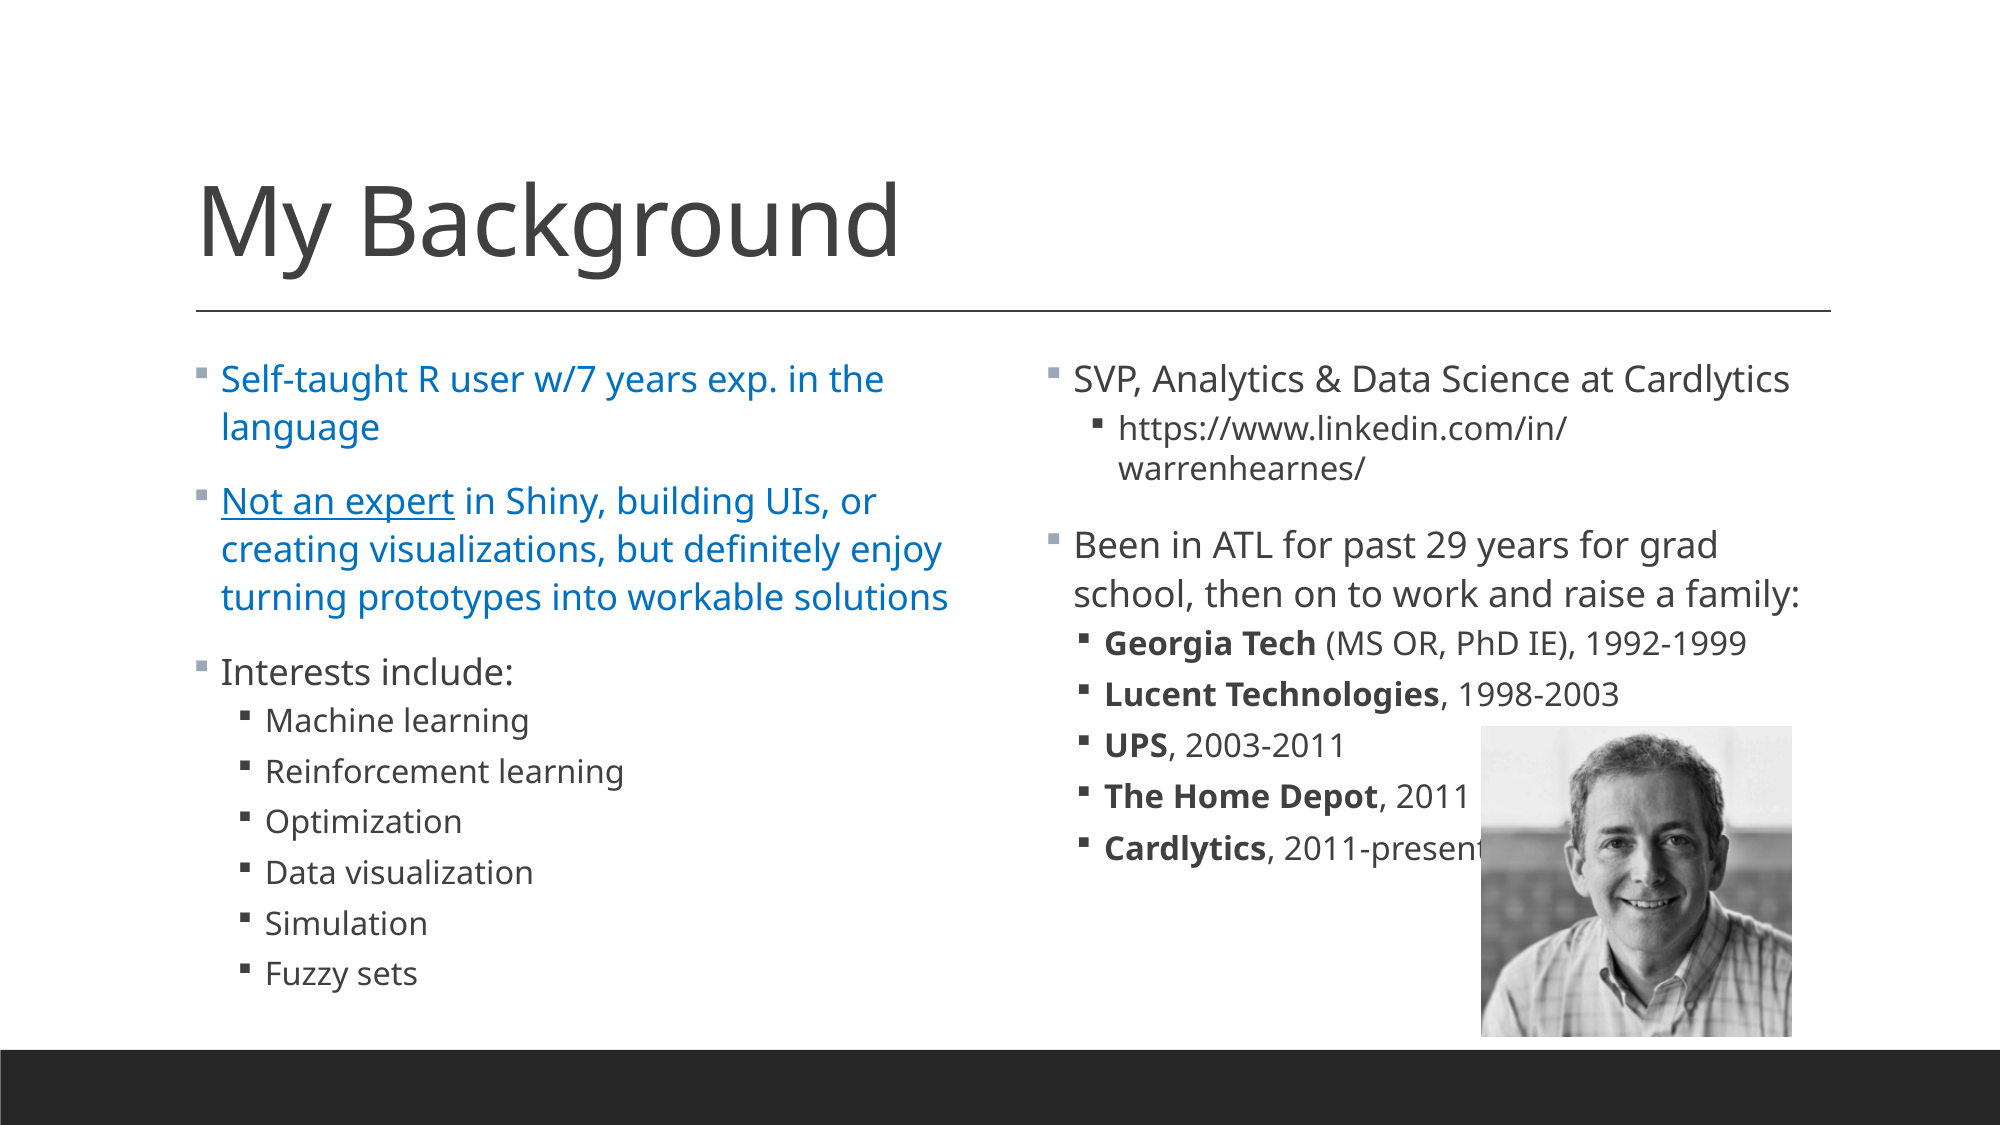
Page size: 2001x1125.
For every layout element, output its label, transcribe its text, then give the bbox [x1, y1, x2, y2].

list SVP, Analytics & Data Science at Cardlytics https://www.linkedin.com/in/warrenhearnes/ Been in ATL for past 29 years for grad school, then on to work and raise a family: Georgia Tech (MS OR, PhD IE), 1992-1999 Lucent Technologies, 1998-2003 UPS, 2003-2011 The Home Depot, 2011 Cardlytics, 2011-present [1045, 344, 1807, 959]
list Self-taught R user w/7 years exp. in the language Not an expert in Shiny, building UIs, or creating visualizations, but definitely enjoy turning prototypes into workable solutions Interests include: Machine learning Reinforcement learning Optimization Data visualization Simulation Fuzzy sets [193, 344, 955, 1037]
picture [1481, 725, 1792, 1038]
title My Background [180, 47, 1830, 285]
